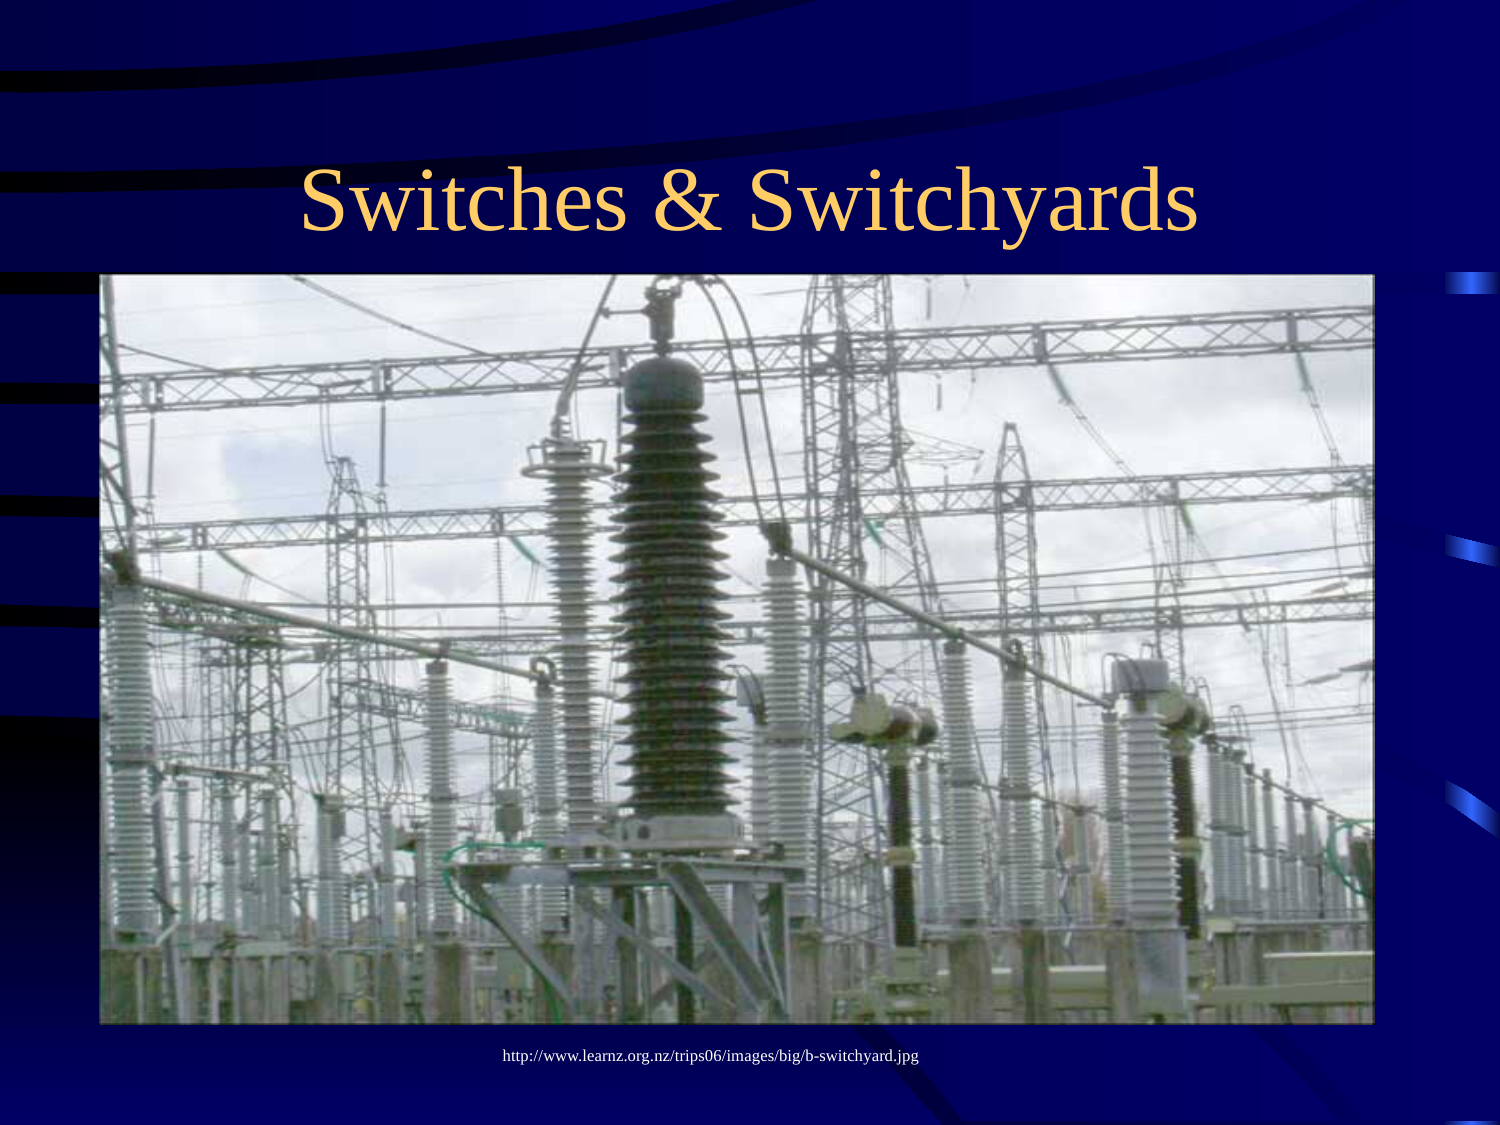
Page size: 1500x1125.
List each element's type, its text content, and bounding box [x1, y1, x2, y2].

title Switches & Switchyards [112, 99, 1388, 288]
text_box http://www.learnz.org.nz/trips06/images/big/b-switchyard.jpg [487, 1037, 1388, 1073]
picture [99, 274, 1376, 1026]
